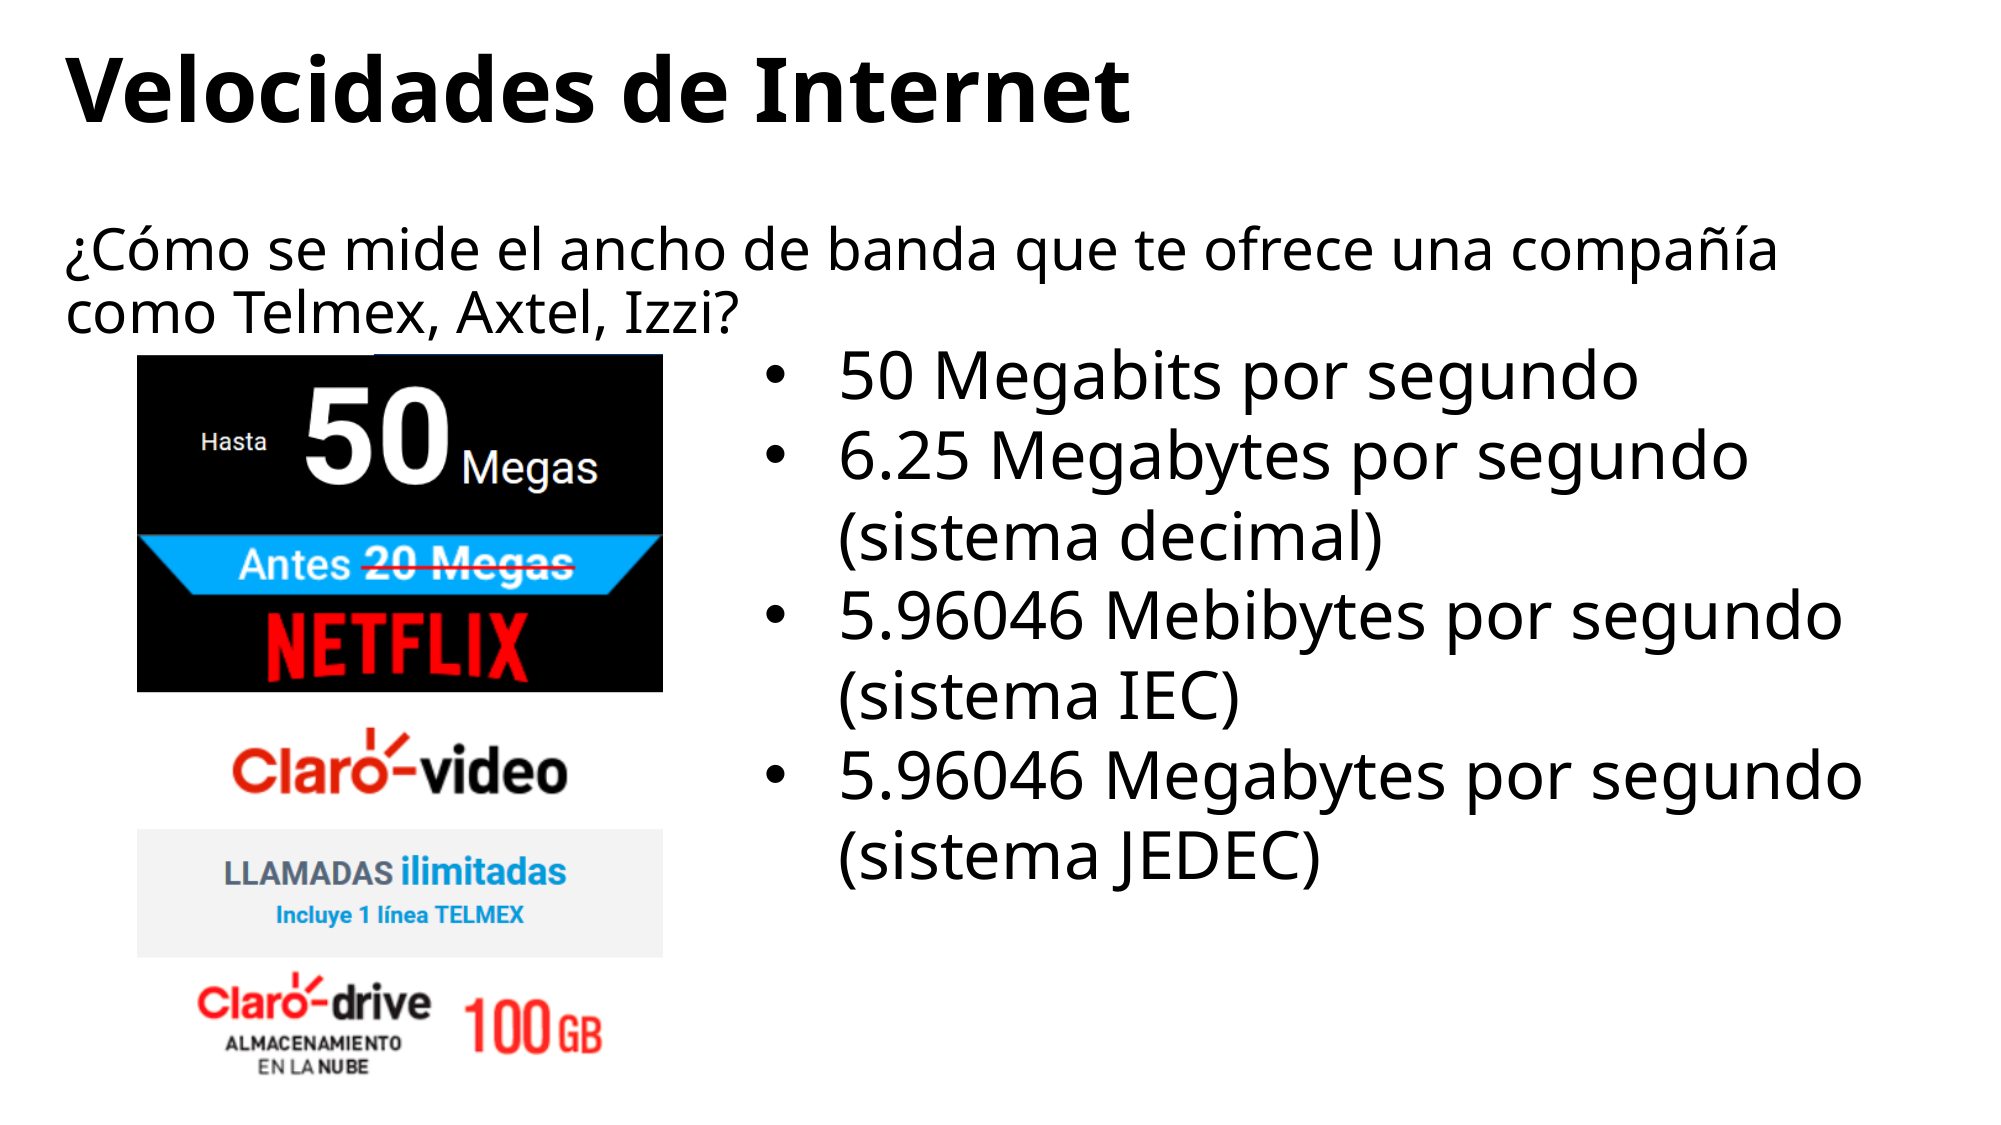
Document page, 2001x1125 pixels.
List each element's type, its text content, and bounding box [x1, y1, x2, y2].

title Velocidades de Internet [50, 37, 1950, 150]
picture [137, 354, 663, 1091]
list ¿Cómo se mide el ancho de banda que te ofrece una compañía como Telmex, Axtel, Izzi? [50, 212, 1950, 388]
text_box 50 Megabits por segundo 6.25 Megabytes por segundo (sistema decimal) 5.96046 Mebibytes por segundo (sistema IEC) 5.96046 Megabytes por segundo (sistema JEDEC) [749, 325, 1950, 901]
